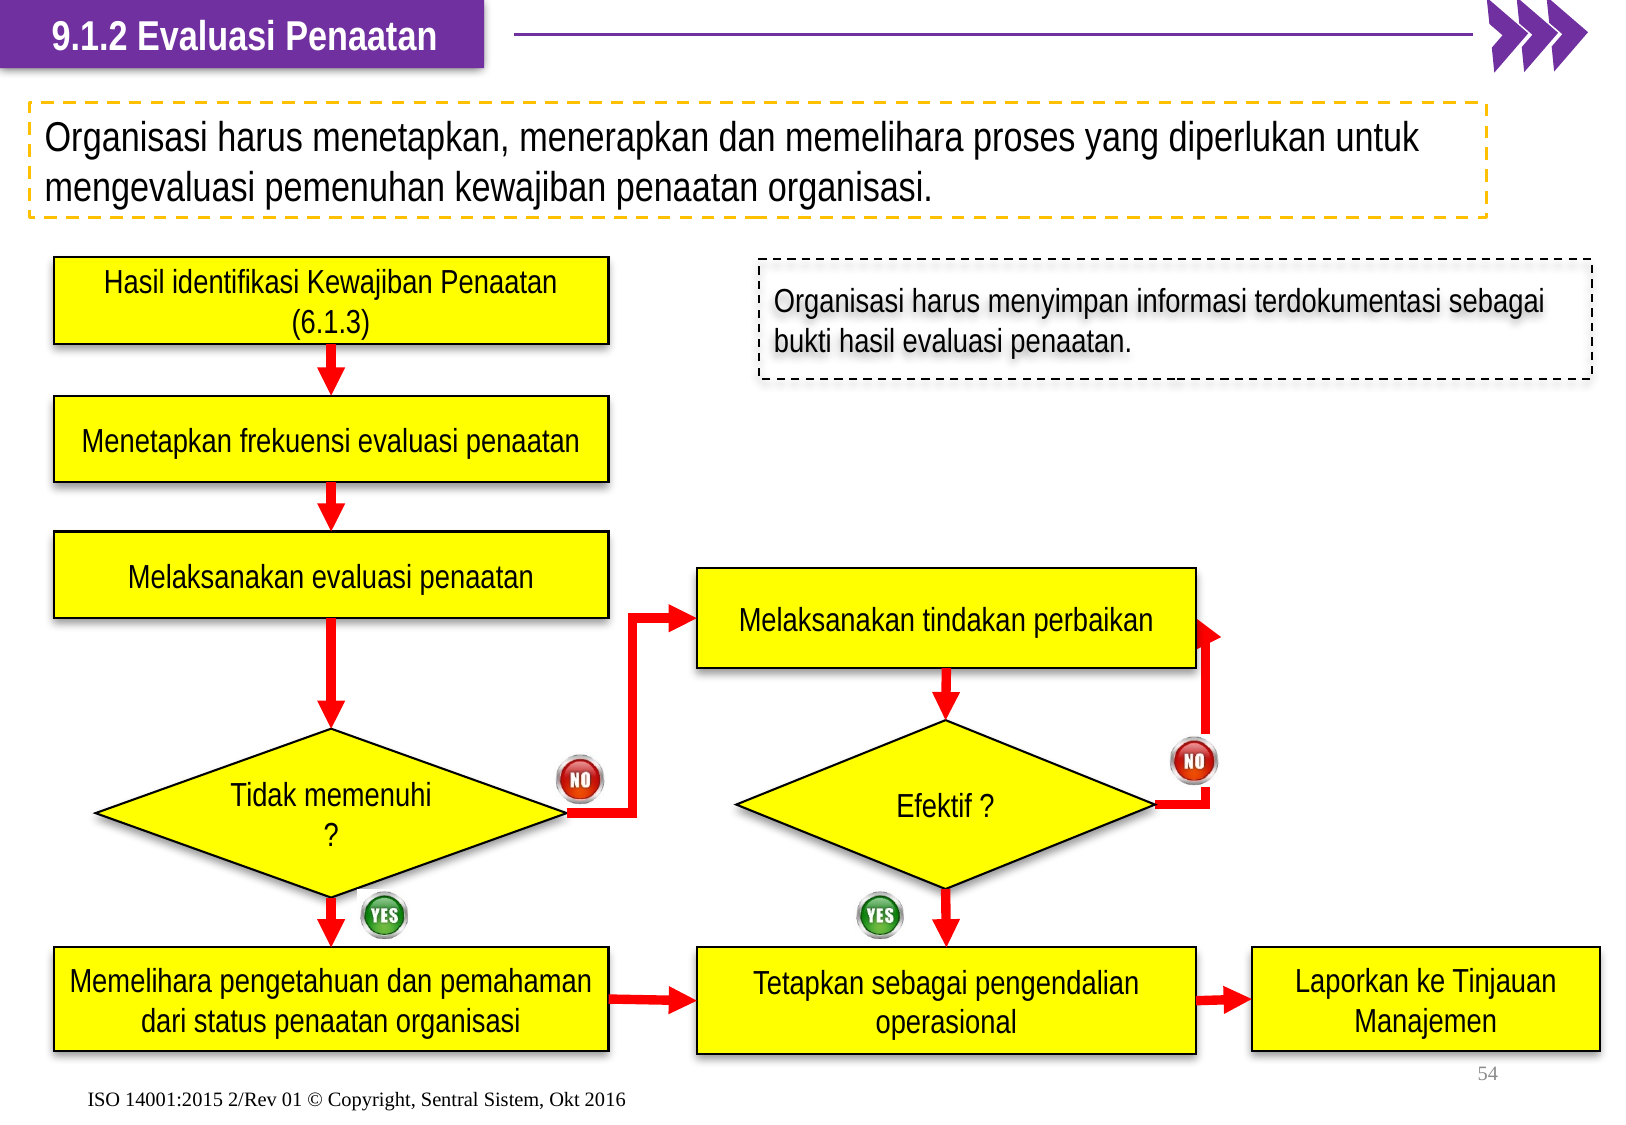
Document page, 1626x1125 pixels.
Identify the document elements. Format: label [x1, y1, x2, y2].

picture [1167, 734, 1221, 787]
slide_number [1147, 1042, 1514, 1103]
text_box [1196, 946, 1601, 1052]
picture [853, 888, 906, 941]
picture [553, 752, 607, 806]
text_box [53, 256, 1197, 1055]
text_box [29, 102, 1487, 218]
text_box [758, 258, 1593, 380]
picture [357, 888, 410, 941]
text_box [0, 0, 485, 69]
text_box [1486, 0, 1589, 73]
footer [72, 1084, 940, 1113]
